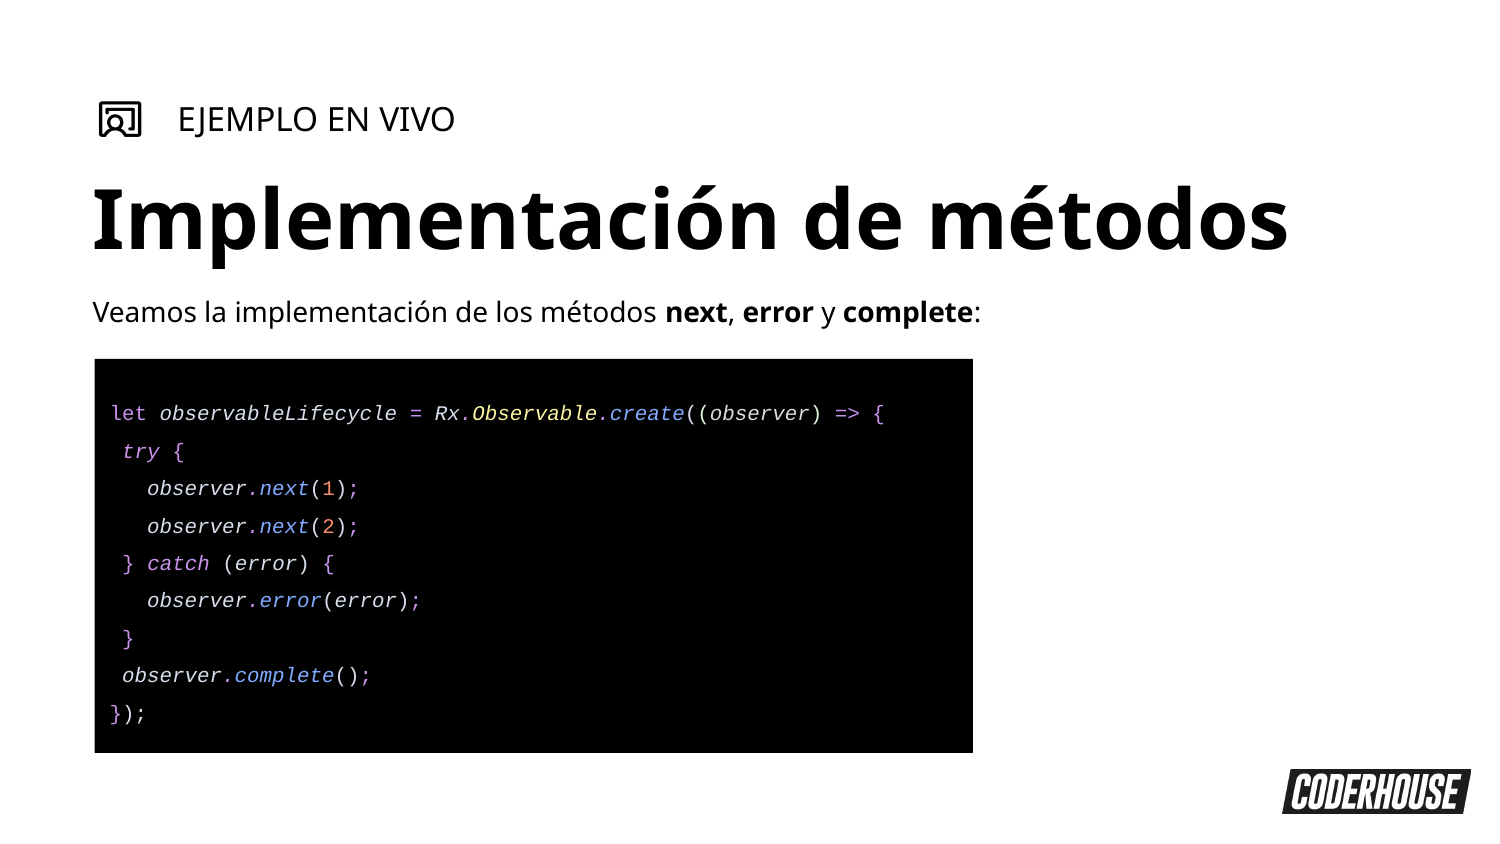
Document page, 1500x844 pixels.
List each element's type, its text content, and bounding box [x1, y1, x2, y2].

text_box EJEMPLO EN VIVO [166, 83, 641, 154]
picture [1281, 769, 1471, 814]
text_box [77, 76, 163, 162]
text_box Veamos la implementación de los métodos next, error y complete: [77, 278, 1025, 350]
text_box Implementación de métodos [77, 162, 1422, 283]
text_box let observableLifecycle = Rx.Observable.create((observer) => { try { observer.next(1); observer.next(2); } catch (error) { observer.error(error); } observer.complete(); }); [94, 358, 973, 753]
